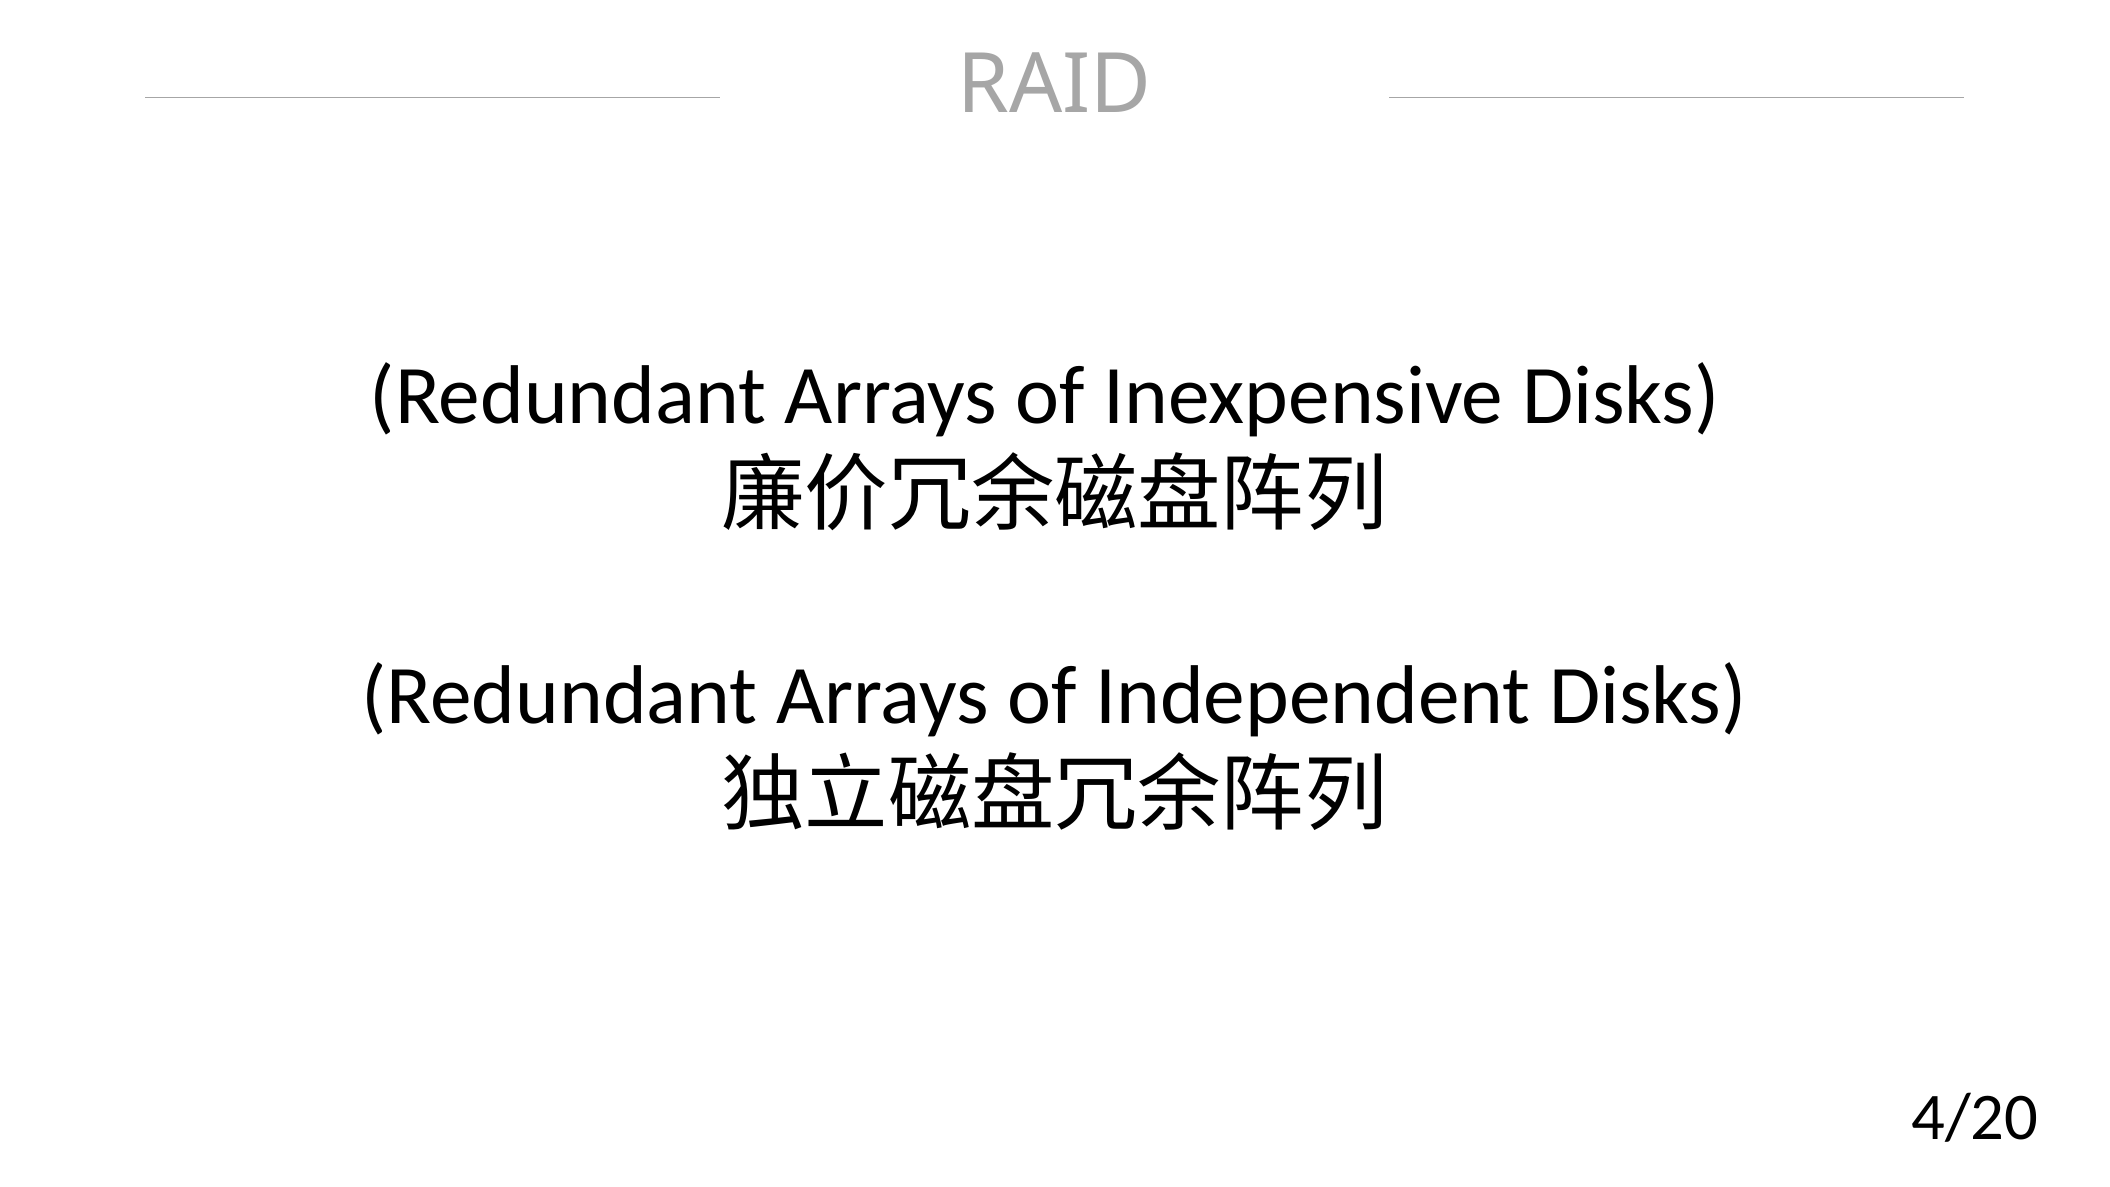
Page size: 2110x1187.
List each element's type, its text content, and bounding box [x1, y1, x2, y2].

text_box 4/20 [1896, 1065, 2110, 1158]
text_box RAID [730, 98, 1379, 129]
text_box RAID [730, 28, 1379, 96]
text_box (Redundant Arrays of Inexpensive Disks) 廉价冗余磁盘阵列 (Redundant Arrays of Independent Disks) 独立磁盘冗余阵列 [207, 333, 1902, 848]
